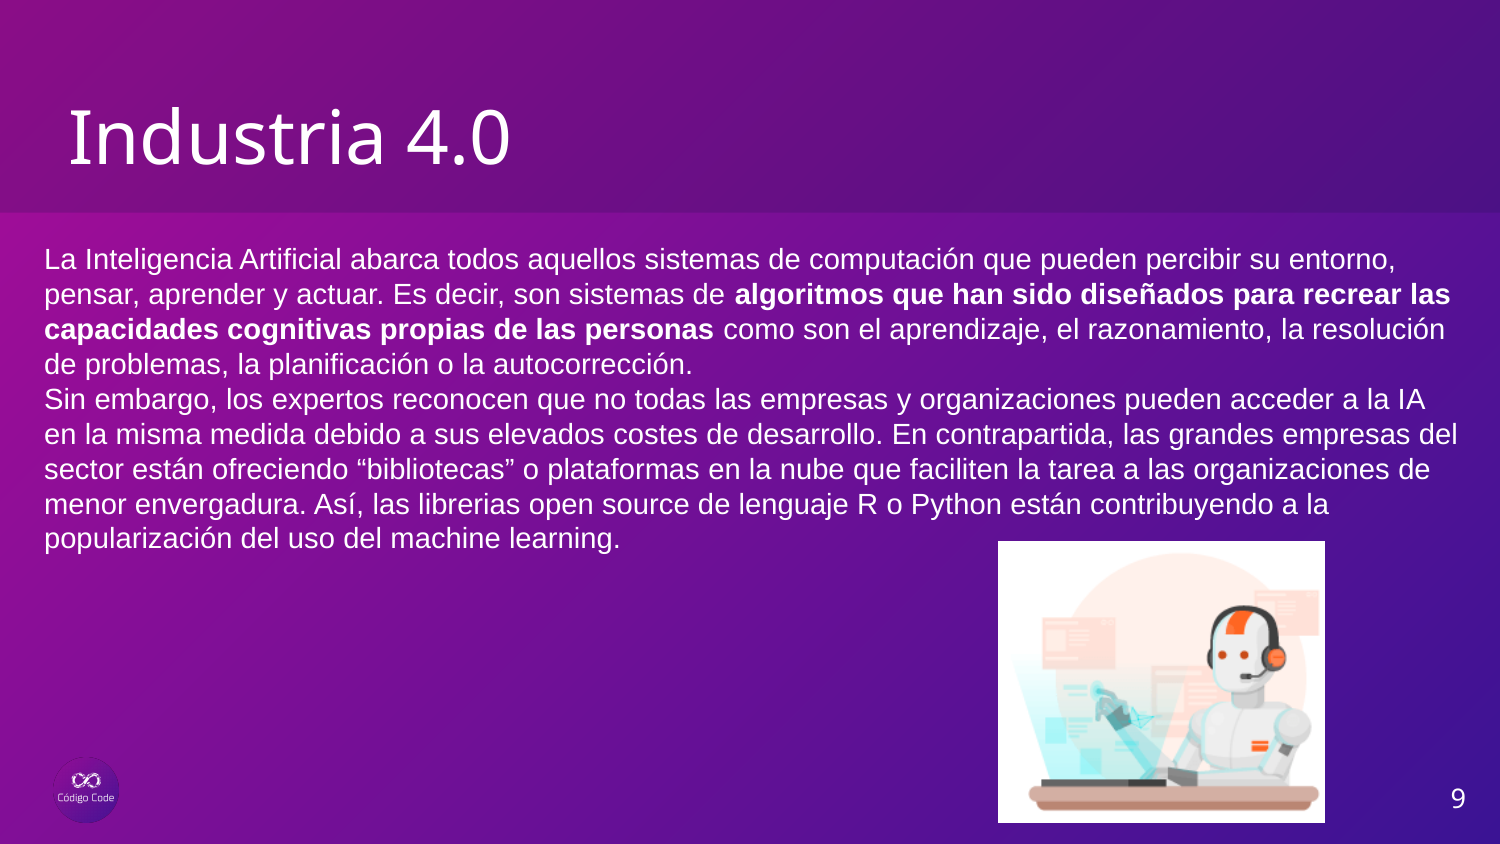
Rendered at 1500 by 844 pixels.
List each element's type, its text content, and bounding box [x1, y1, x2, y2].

title Industria 4.0 [53, 3, 1018, 195]
picture [997, 540, 1325, 823]
picture [53, 757, 119, 823]
slide_number 9 [1391, 766, 1482, 832]
text_box La Inteligencia Artificial abarca todos aquellos sistemas de computación que pueden percibir su entorno, pensar, aprender y actuar. Es decir, son sistemas de algoritmos que han sido diseñados para recrear las capacidades cognitivas propias de las personas como son el aprendizaje, el razonamiento, la resolución de problemas, la planificación o la autocorrección. Sin embargo, los expertos reconocen que no todas las empresas y organizaciones pueden acceder a la IA en la misma medida debido a sus elevados costes de desarrollo. En contrapartida, las grandes empresas del sector están ofreciendo “bibliotecas” o plataformas en la nube que faciliten la tarea a las organizaciones de menor envergadura. Así, las librerias open source de lenguaje R o Python están contribuyendo a la popularización del uso del machine learning. [29, 232, 1482, 633]
